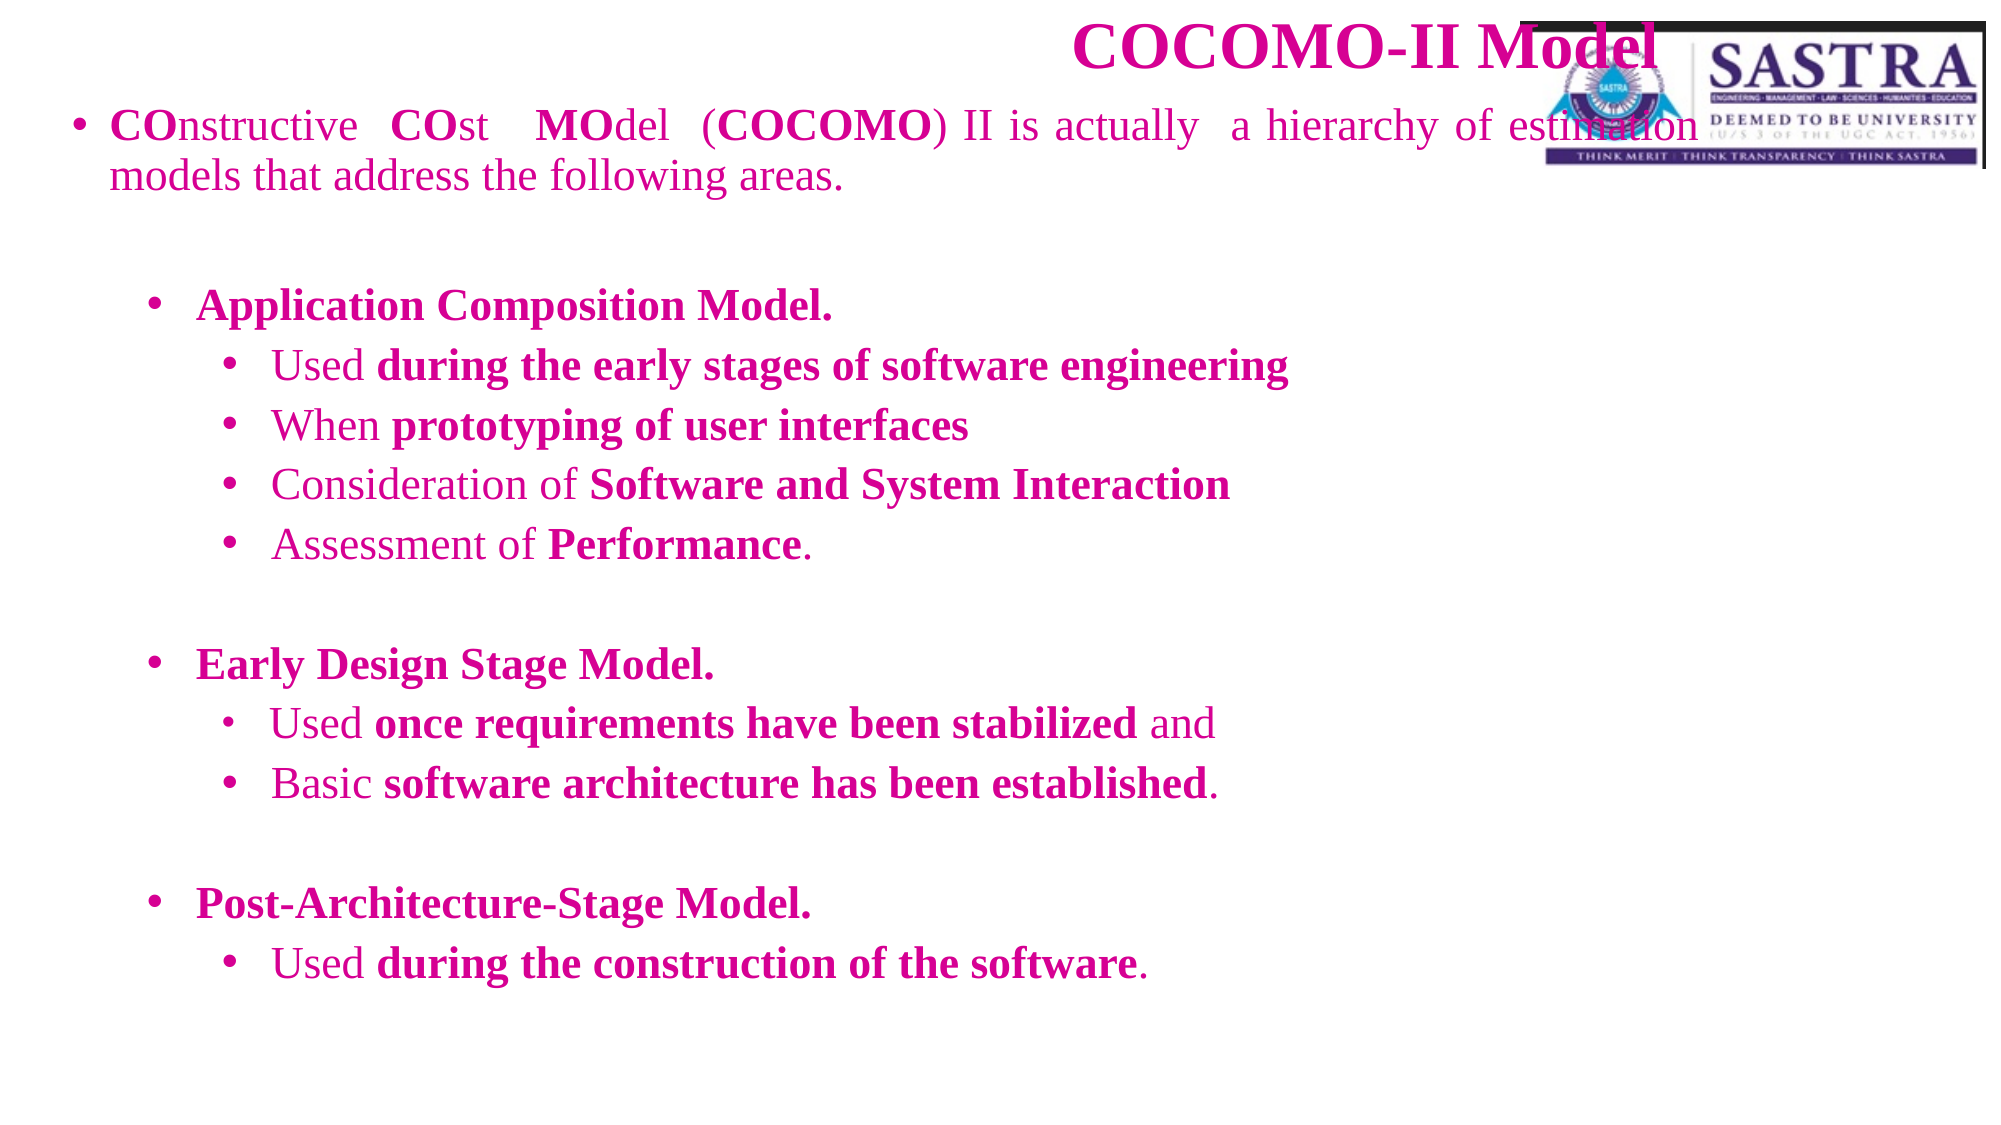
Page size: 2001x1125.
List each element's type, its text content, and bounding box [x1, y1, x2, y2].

picture [1675, 21, 1986, 169]
title COCOMO-II Model [324, 0, 1675, 93]
list COnstructive COst MOdel (COCOMO) II is actually a hierarchy of estimation models that address the following areas. Application Composition Model. Used during the early stages of software engineering When prototyping of user interfaces Consideration of Software and System Interaction Assessment of Performance. Early Design Stage Model. Used once requirements have been stabilized and Basic software architecture has been established. Post-Architecture-Stage Model. Used during the construction of the software. [56, 93, 1715, 1090]
